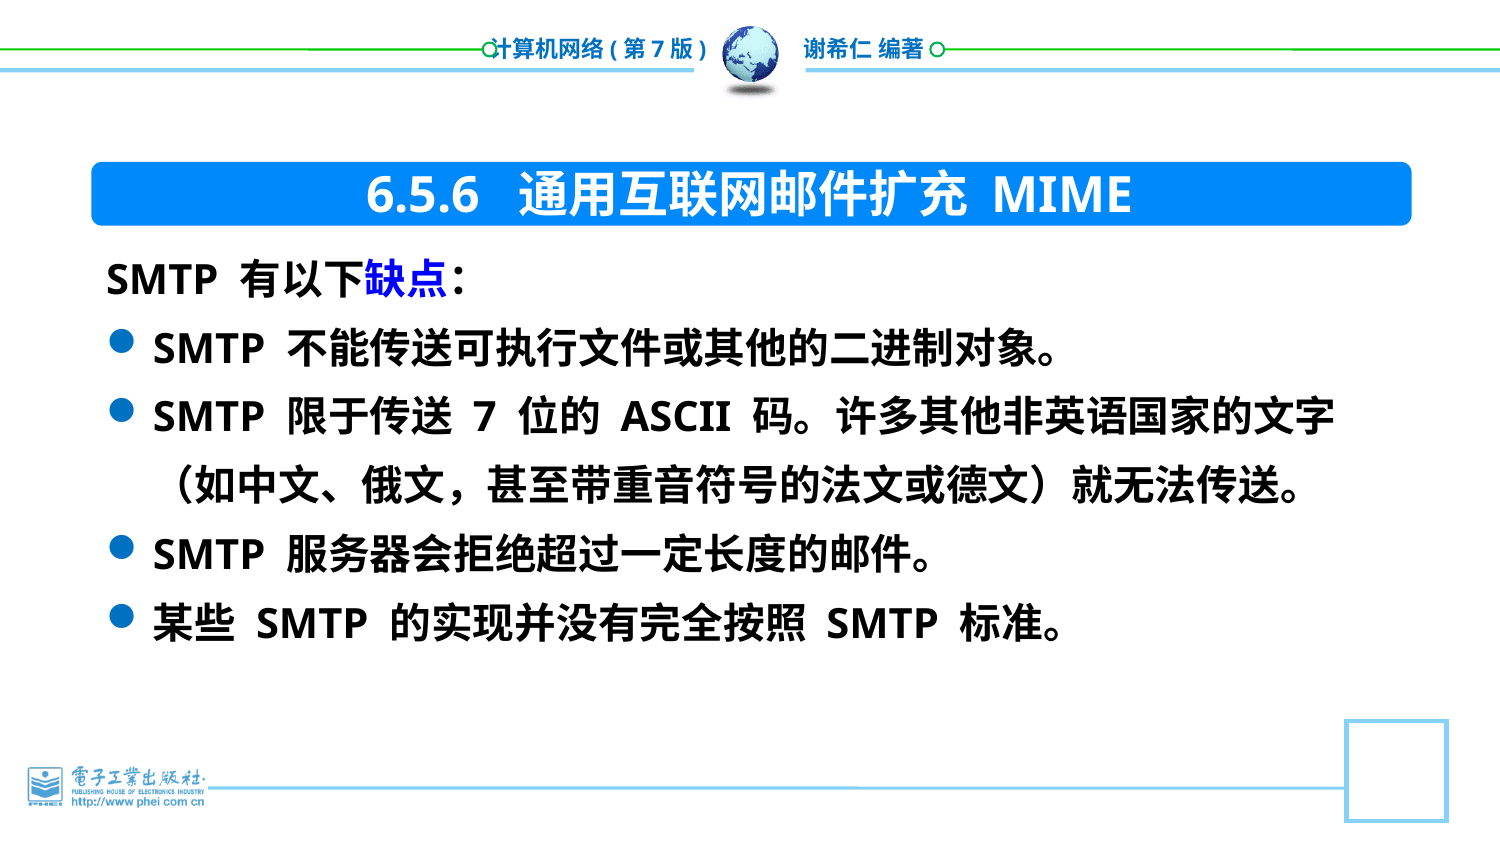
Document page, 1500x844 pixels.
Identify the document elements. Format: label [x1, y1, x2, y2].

text_box [91, 154, 1412, 654]
picture [720, 24, 780, 100]
picture [23, 764, 208, 809]
